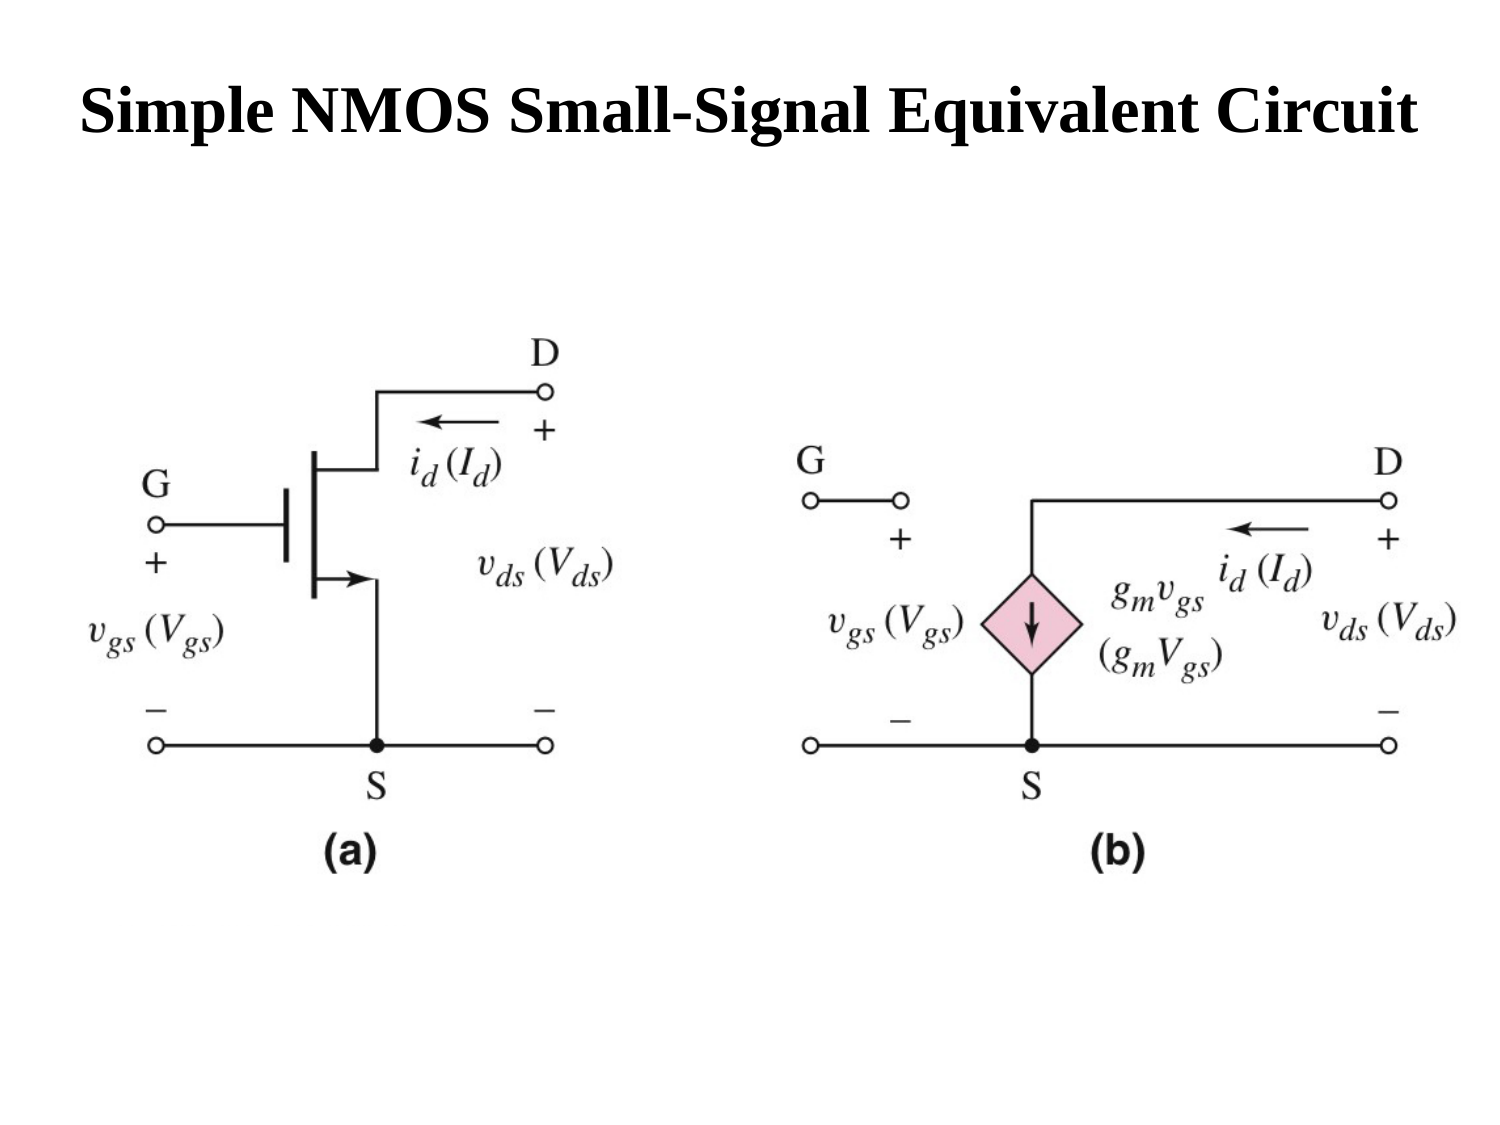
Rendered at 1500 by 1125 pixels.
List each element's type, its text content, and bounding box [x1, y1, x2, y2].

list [87, 274, 1463, 929]
title Simple NMOS Small-Signal Equivalent Circuit [24, 12, 1475, 200]
